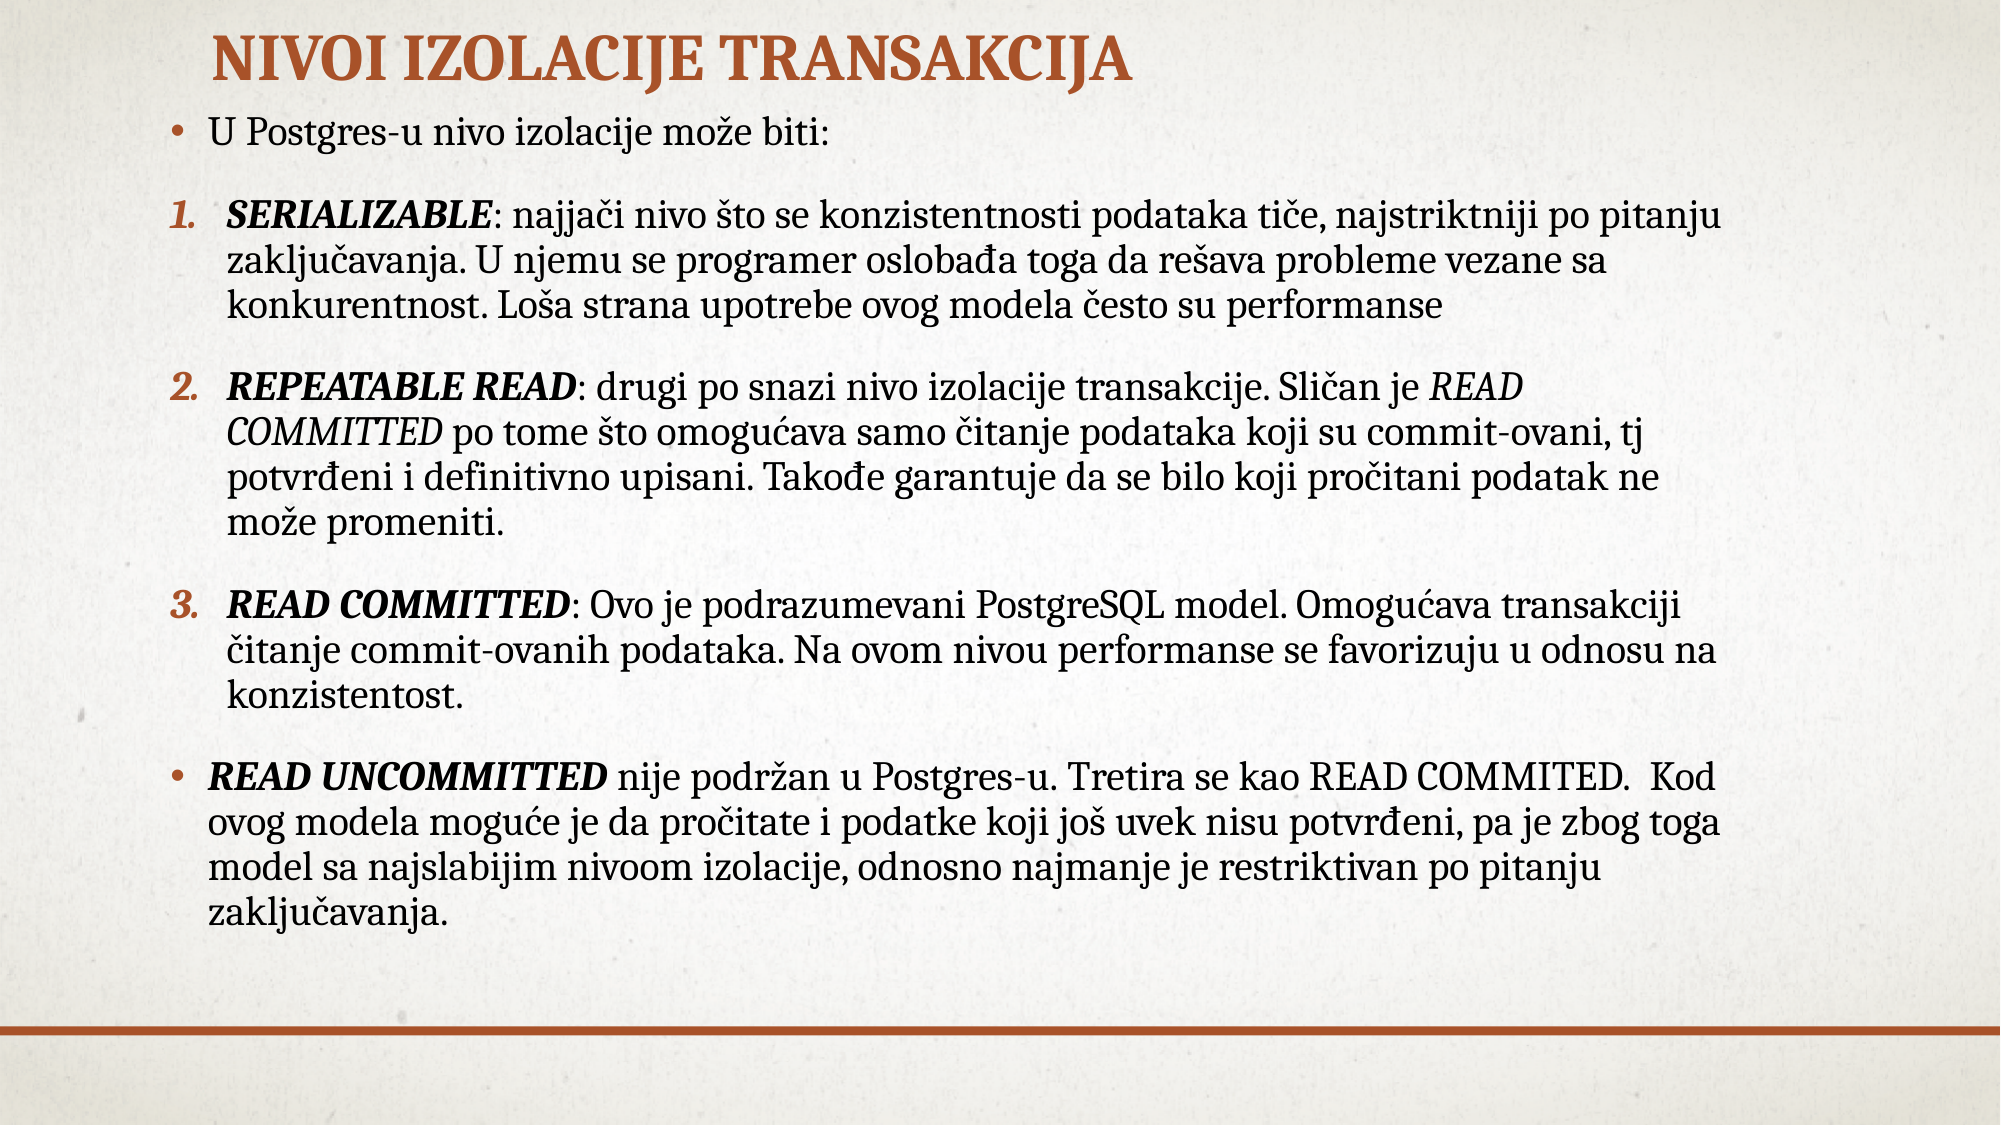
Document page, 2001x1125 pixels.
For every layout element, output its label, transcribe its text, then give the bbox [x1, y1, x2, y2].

list U Postgres-u nivo izolacije može biti: SERIALIZABLE: najjači nivo što se konzistentnosti podataka tiče, najstriktniji po pitanju zaključavanja. U njemu se programer oslobađa toga da rešava probleme vezane sa konkurentnost. Loša strana upotrebe ovog modela često su performanse REPEATABLE READ: drugi po snazi nivo izolacije transakcije. Sličan je READ COMMITTED po tome što omogućava samo čitanje podataka koji su commit-ovani, tj potvrđeni i definitivno upisani. Takođe garantuje da se bilo koji pročitani podatak ne može promeniti. READ COMMITTED: Ovo je podrazumevani PostgreSQL model. Omogućava transakciji čitanje commit-ovanih podataka. Na ovom nivou performanse se favorizuju u odnosu na konzistentost. READ UNCOMMITTED nije podržan u Postgres-u. Tretira se kao READ COMMITED. Kod ovog modela moguće je da pročitate i podatke koji još uvek nisu potvrđeni, pa je zbog toga model sa najslabijim nivoom izolacije, odnosno najmanje je restriktivan po pitanju zaključavanja. [147, 102, 1744, 971]
picture [0, 0, 2001, 1125]
title Nivoi izolacije transakcija [196, 10, 1772, 103]
